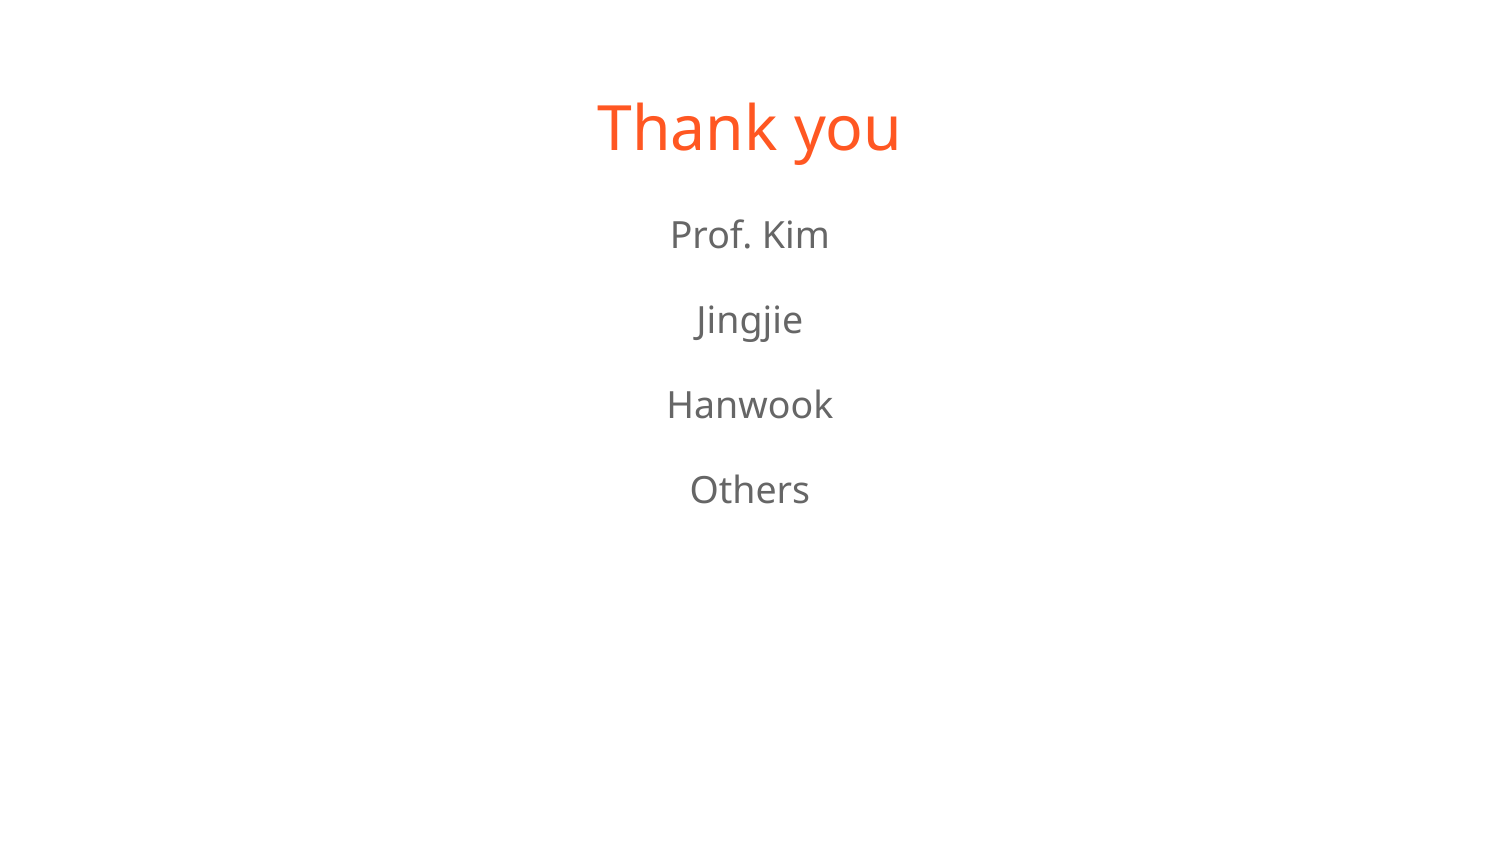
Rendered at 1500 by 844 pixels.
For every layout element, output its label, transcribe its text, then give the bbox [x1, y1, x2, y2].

list Prof. Kim Jingjie Hanwook Others [51, 189, 1449, 750]
title Thank you [51, 72, 1449, 167]
